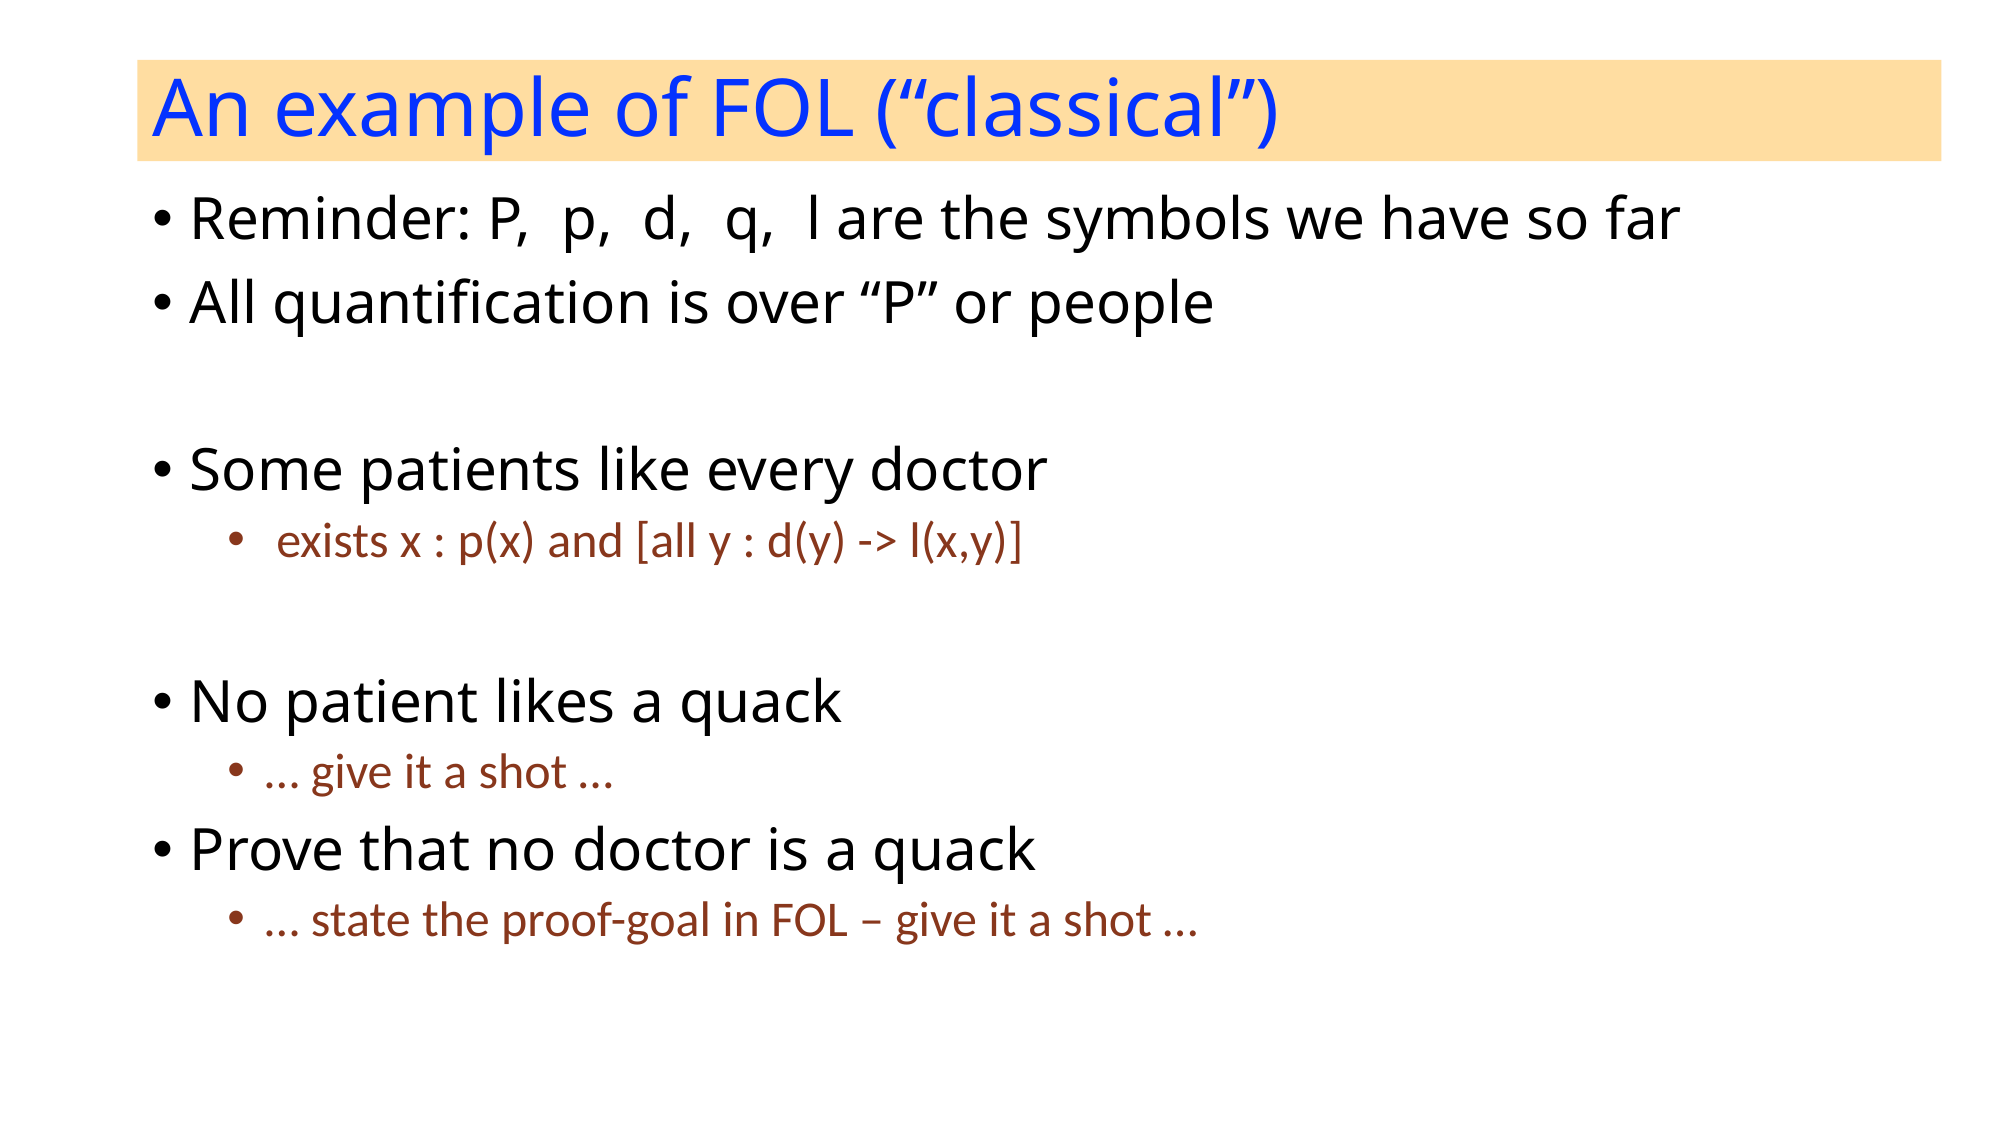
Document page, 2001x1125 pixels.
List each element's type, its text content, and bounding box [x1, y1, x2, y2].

list Reminder: P, p, d, q, l are the symbols we have so far All quantification is over “P” or people Some patients like every doctor exists x : p(x) and [all y : d(y) -> l(x,y)] No patient likes a quack … give it a shot … Prove that no doctor is a quack … state the proof-goal in FOL – give it a shot … [137, 182, 1975, 1048]
title An example of FOL (“classical”) [137, 59, 1942, 162]
